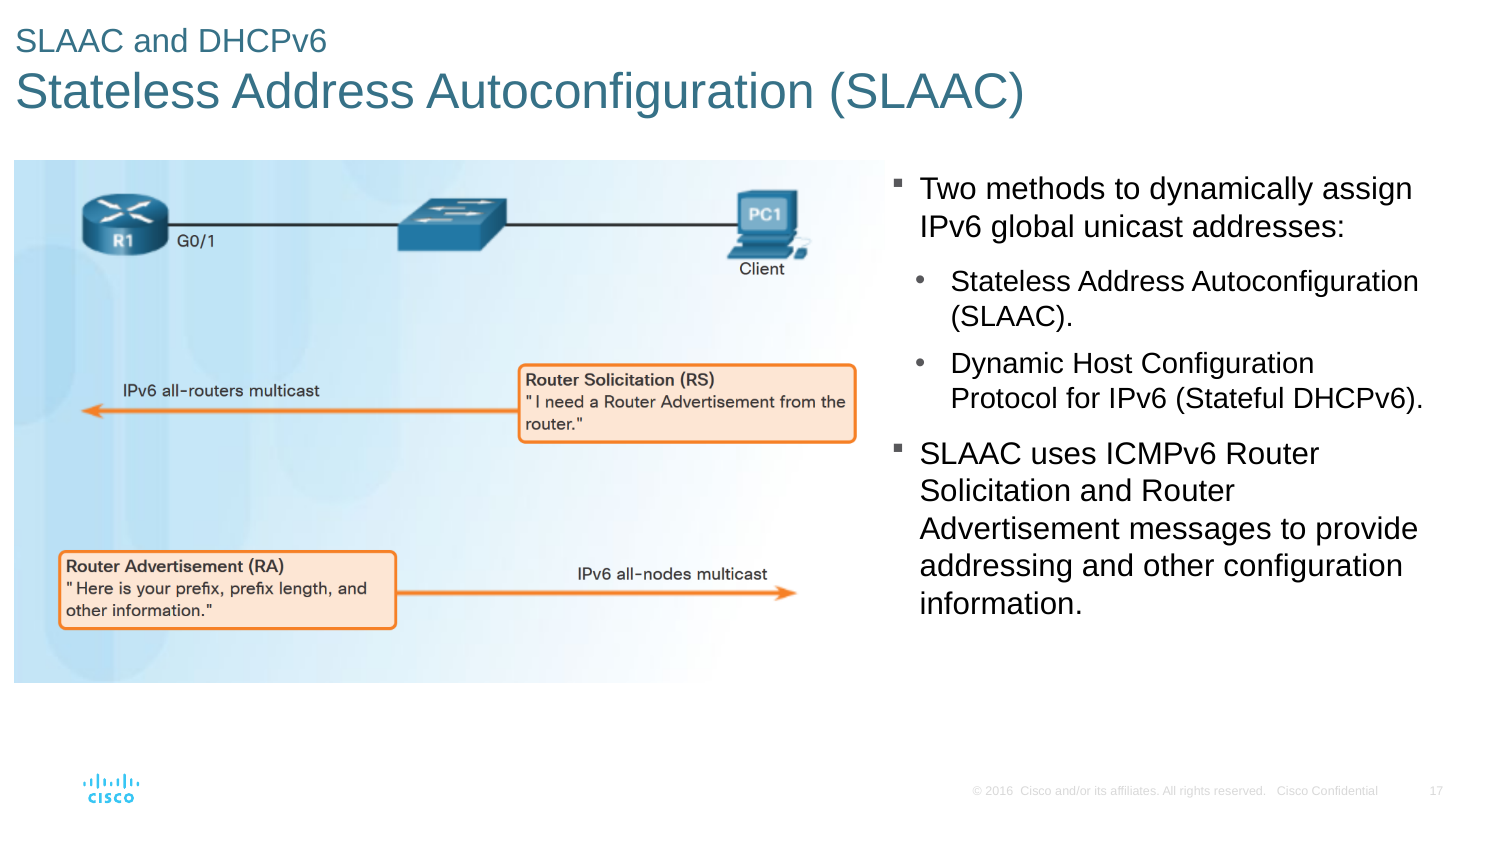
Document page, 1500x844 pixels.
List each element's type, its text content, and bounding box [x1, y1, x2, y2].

picture [14, 160, 886, 684]
title SLAAC and DHCPv6 Stateless Address Autoconfiguration (SLAAC) [0, 6, 1500, 131]
list Two methods to dynamically assign IPv6 global unicast addresses: Stateless Address Autoconfiguration (SLAAC). Dynamic Host Configuration Protocol for IPv6 (Stateful DHCPv6). SLAAC uses ICMPv6 Router Solicitation and Router Advertisement messages to provide addressing and other configuration information. [876, 160, 1461, 767]
